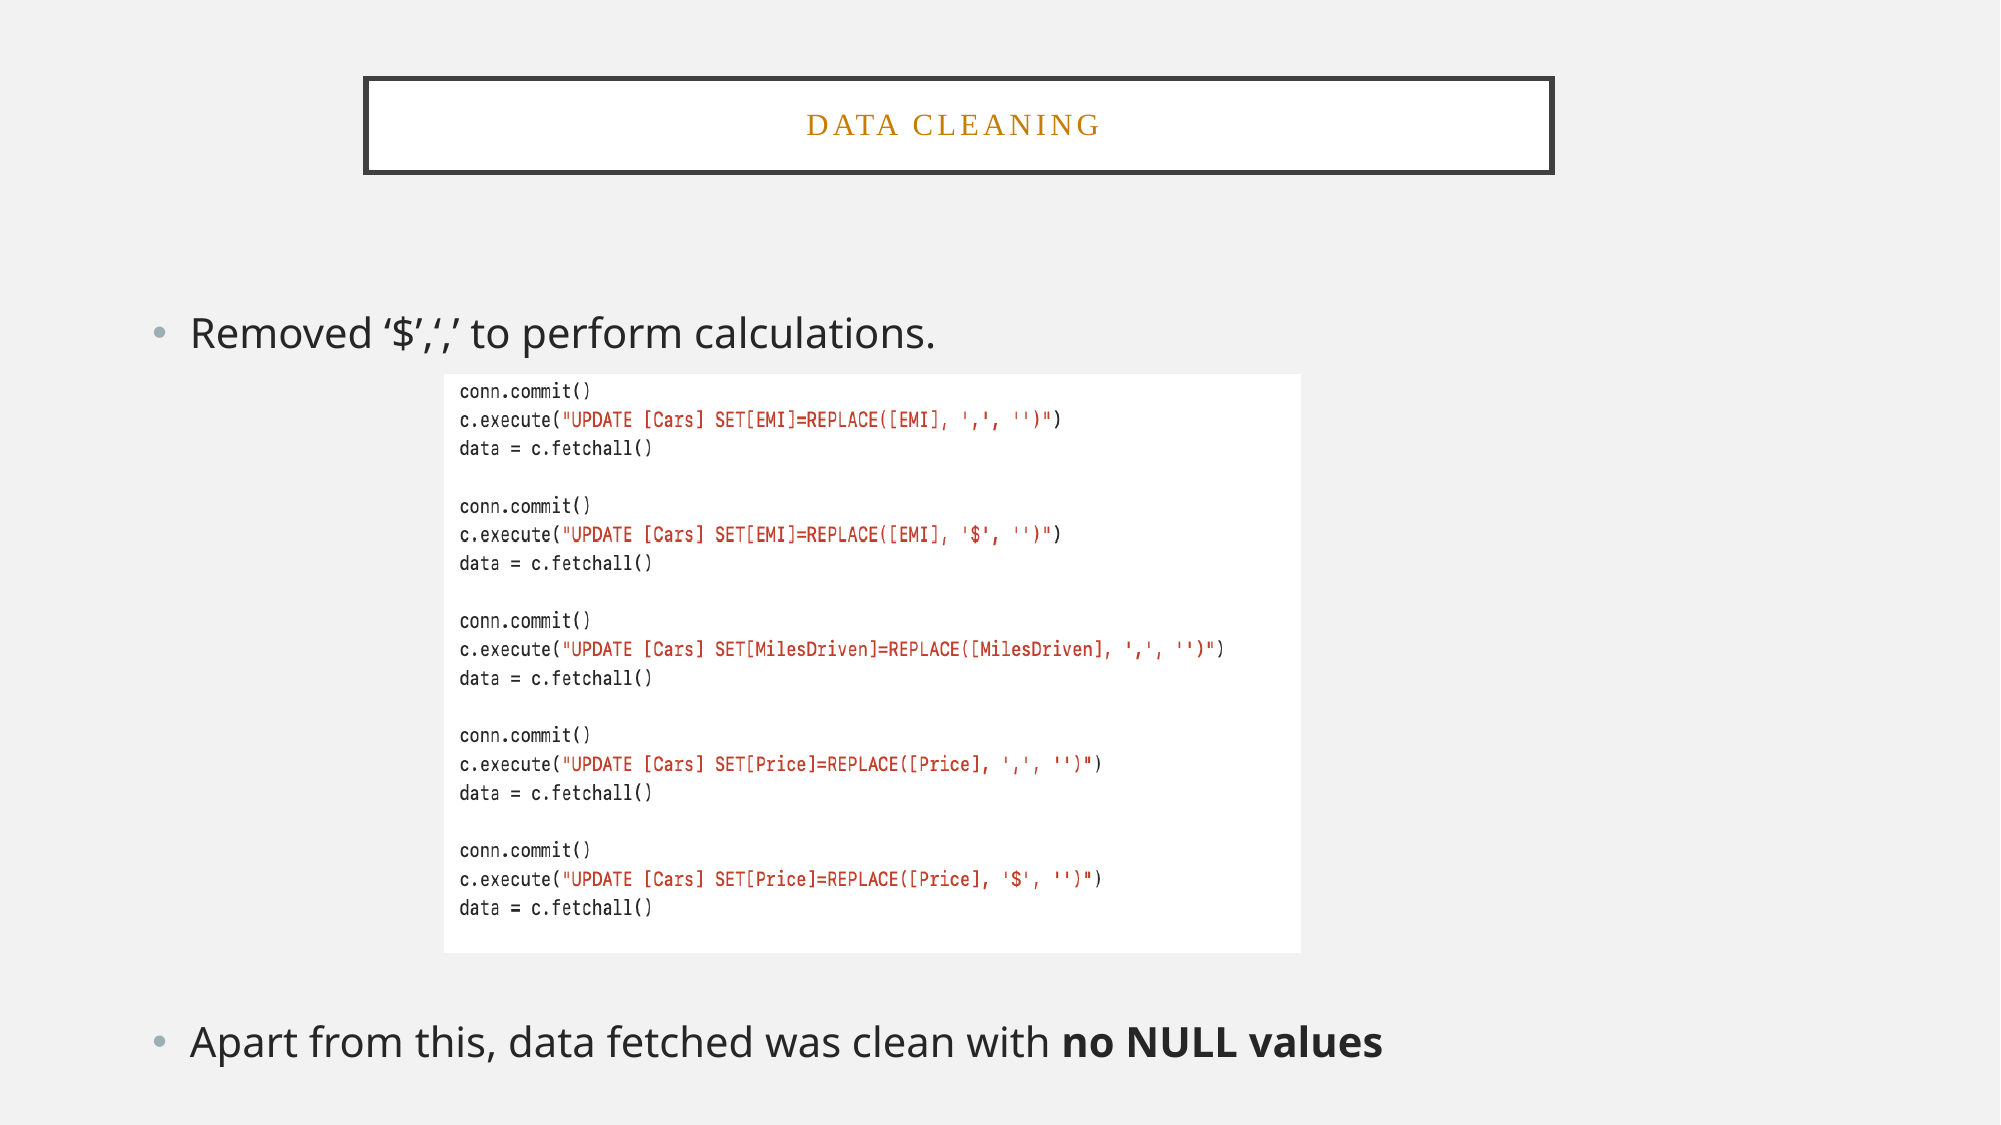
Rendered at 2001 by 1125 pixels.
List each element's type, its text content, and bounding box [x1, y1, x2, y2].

list Removed ‘$’,‘,’ to perform calculations. Apart from this, data fetched was clean with no NULL values [137, 299, 1863, 1047]
title DATA CLEANING [363, 76, 1555, 175]
picture [444, 374, 1302, 953]
